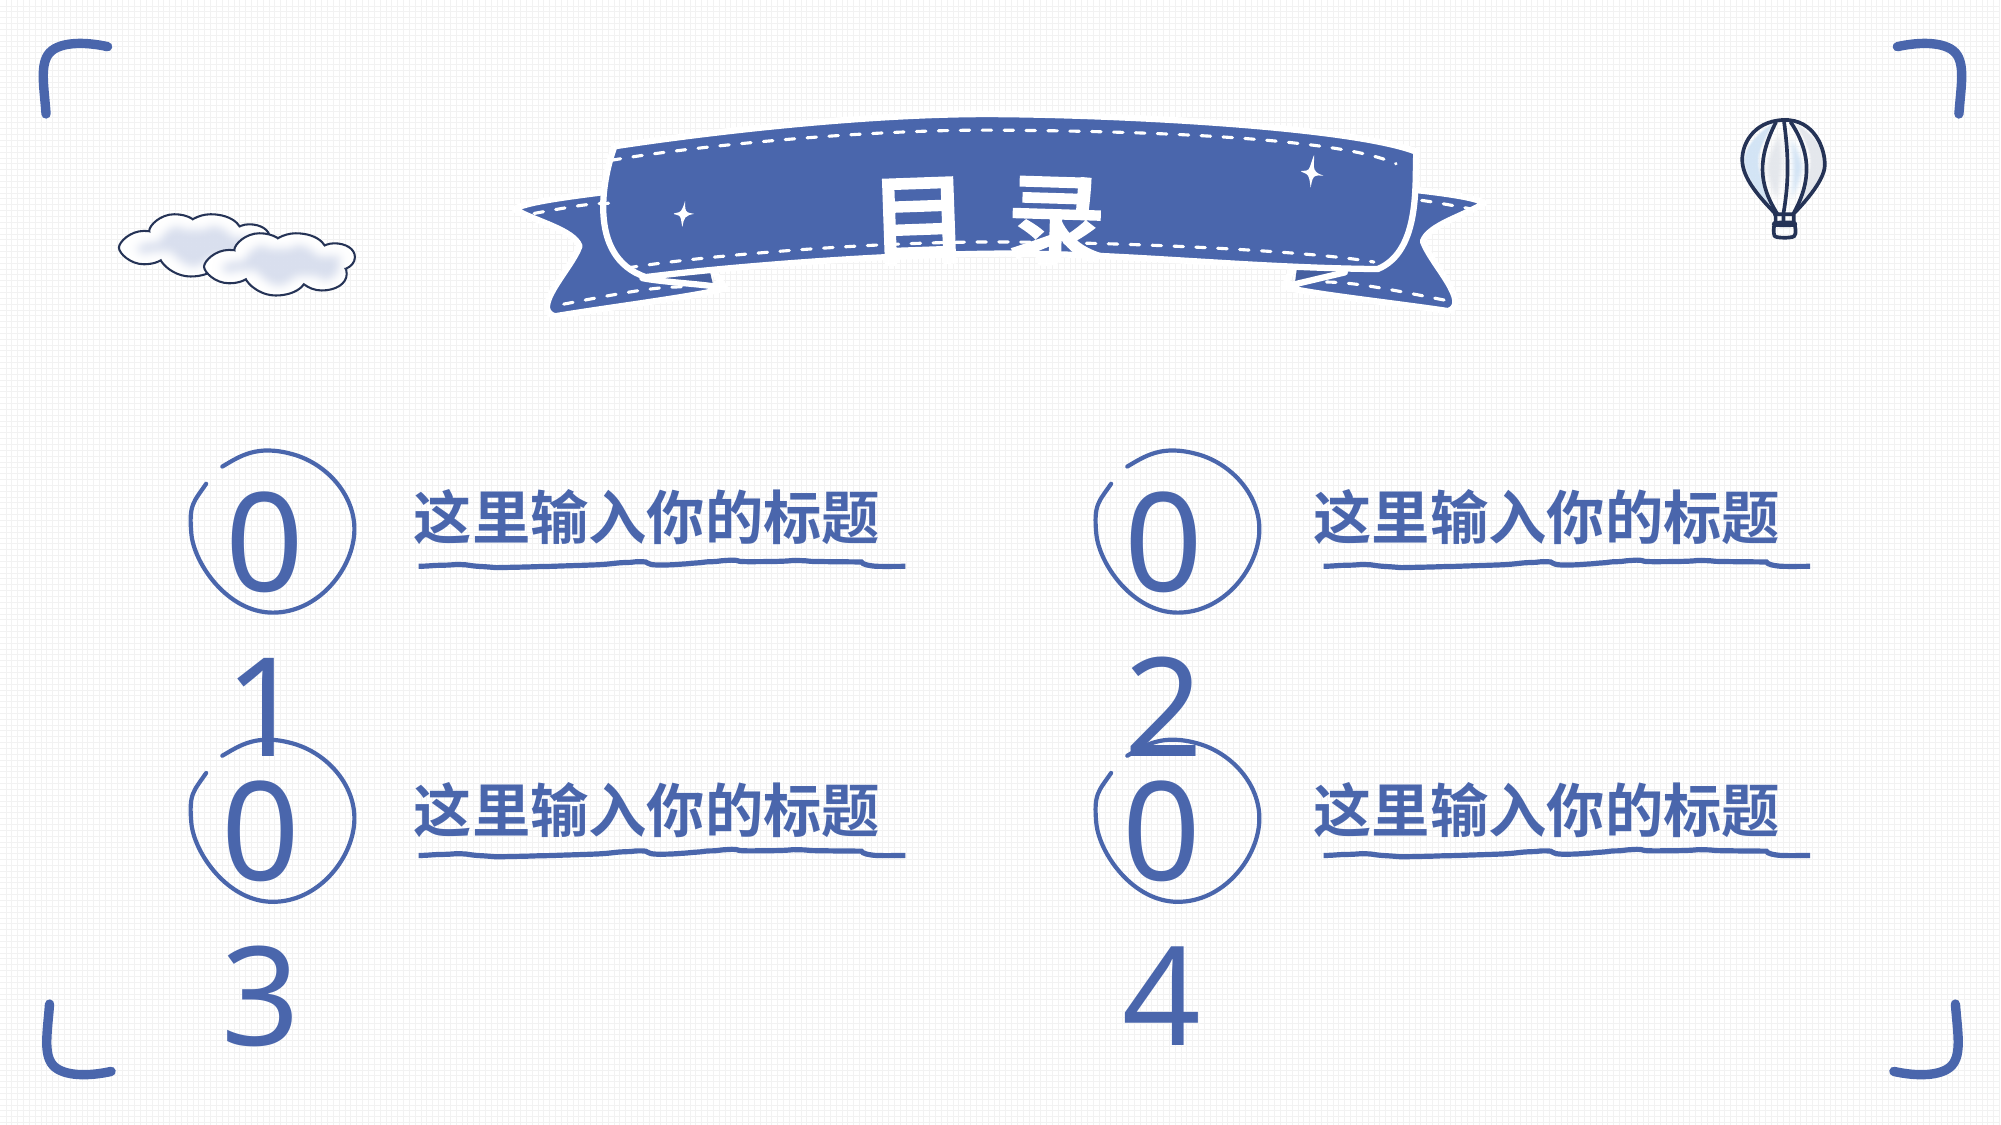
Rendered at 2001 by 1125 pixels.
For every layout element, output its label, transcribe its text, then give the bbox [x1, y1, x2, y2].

list 这里输入你的标题 [399, 481, 1022, 647]
list 这里输入你的标题 [1299, 481, 1922, 647]
list 这里输入你的标题 [1299, 774, 1922, 940]
list 这里输入你的标题 [399, 774, 1022, 940]
